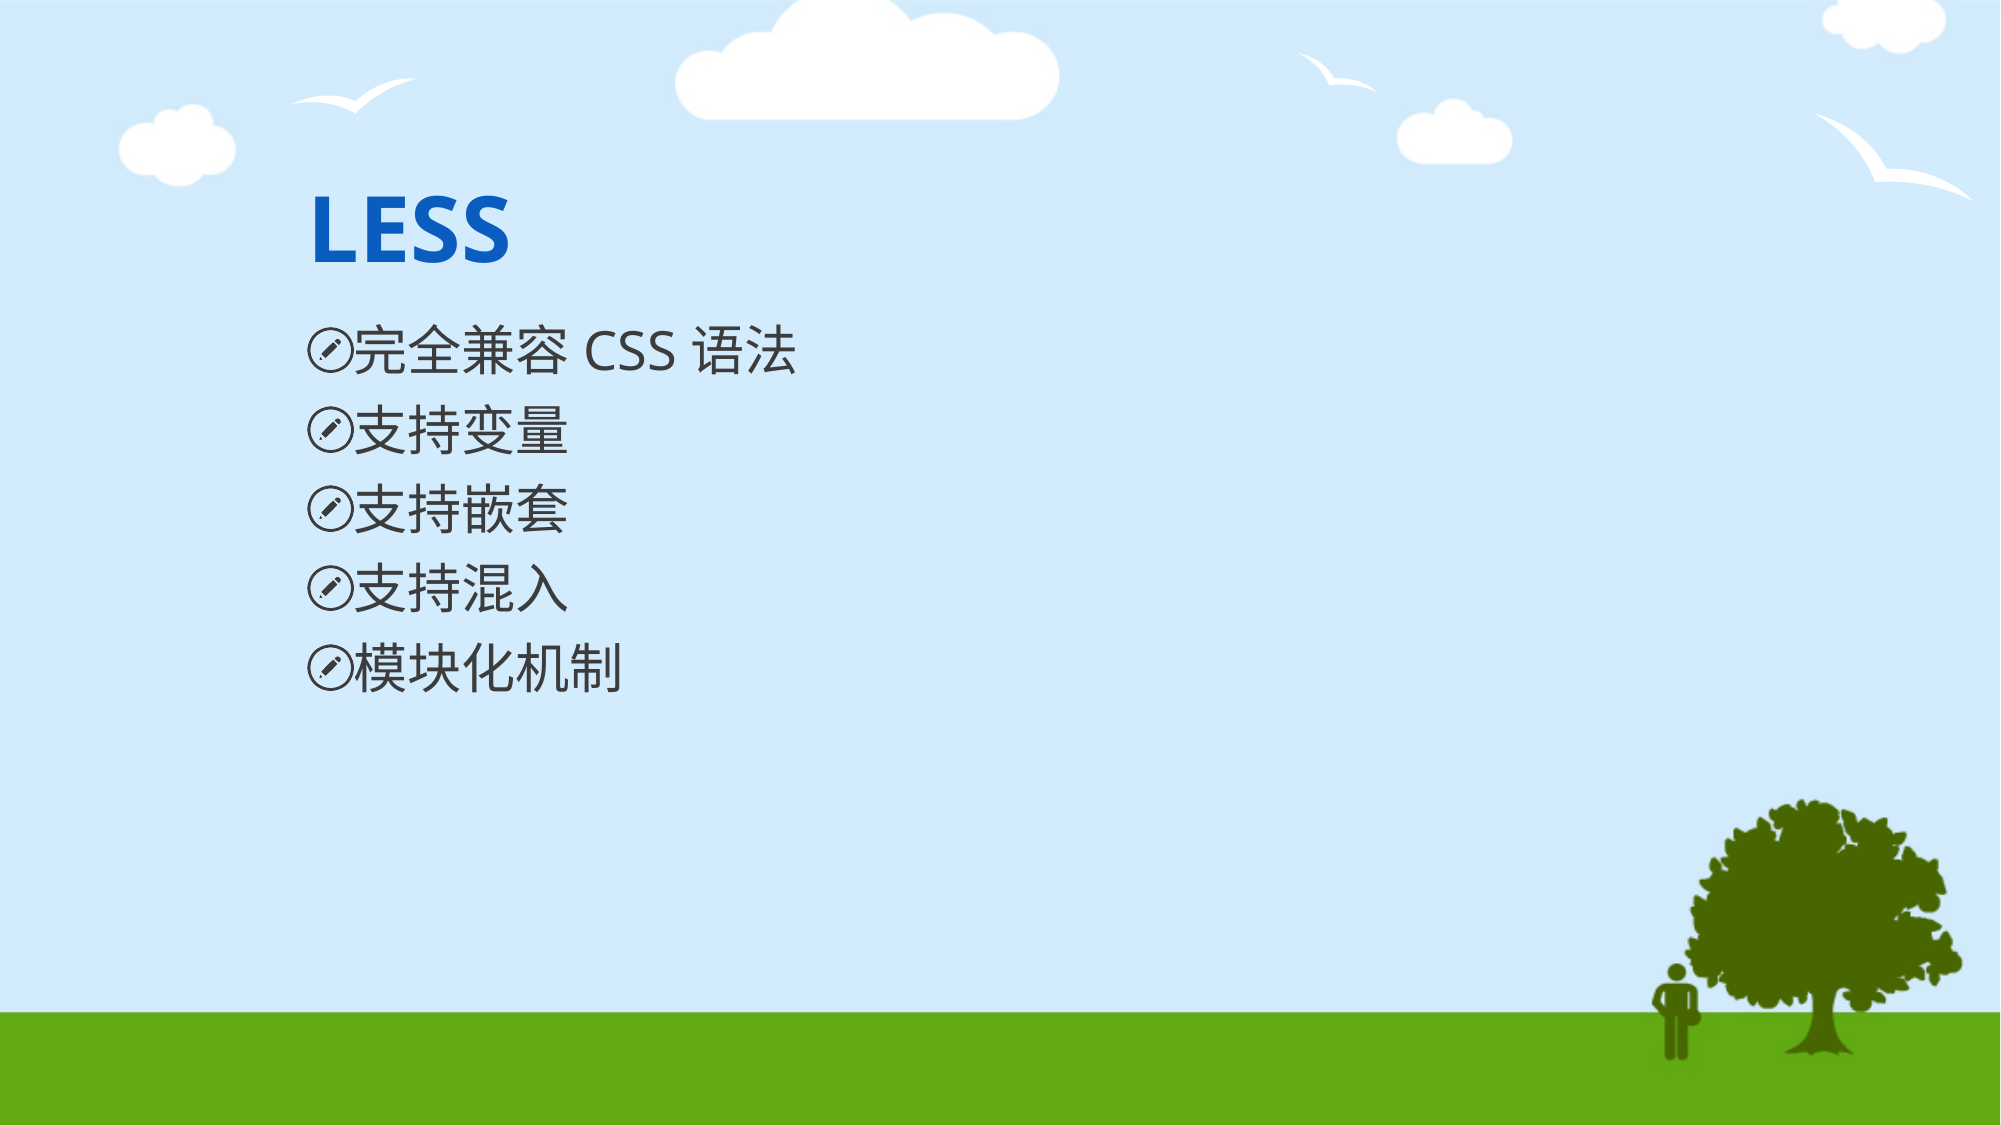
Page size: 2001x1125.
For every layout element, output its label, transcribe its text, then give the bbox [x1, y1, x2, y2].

picture [0, 0, 2001, 1125]
title LESS [292, 168, 1705, 298]
list 完全兼容CSS语法 支持变量 支持嵌套 支持混入 模块化机制 [292, 316, 1709, 1029]
